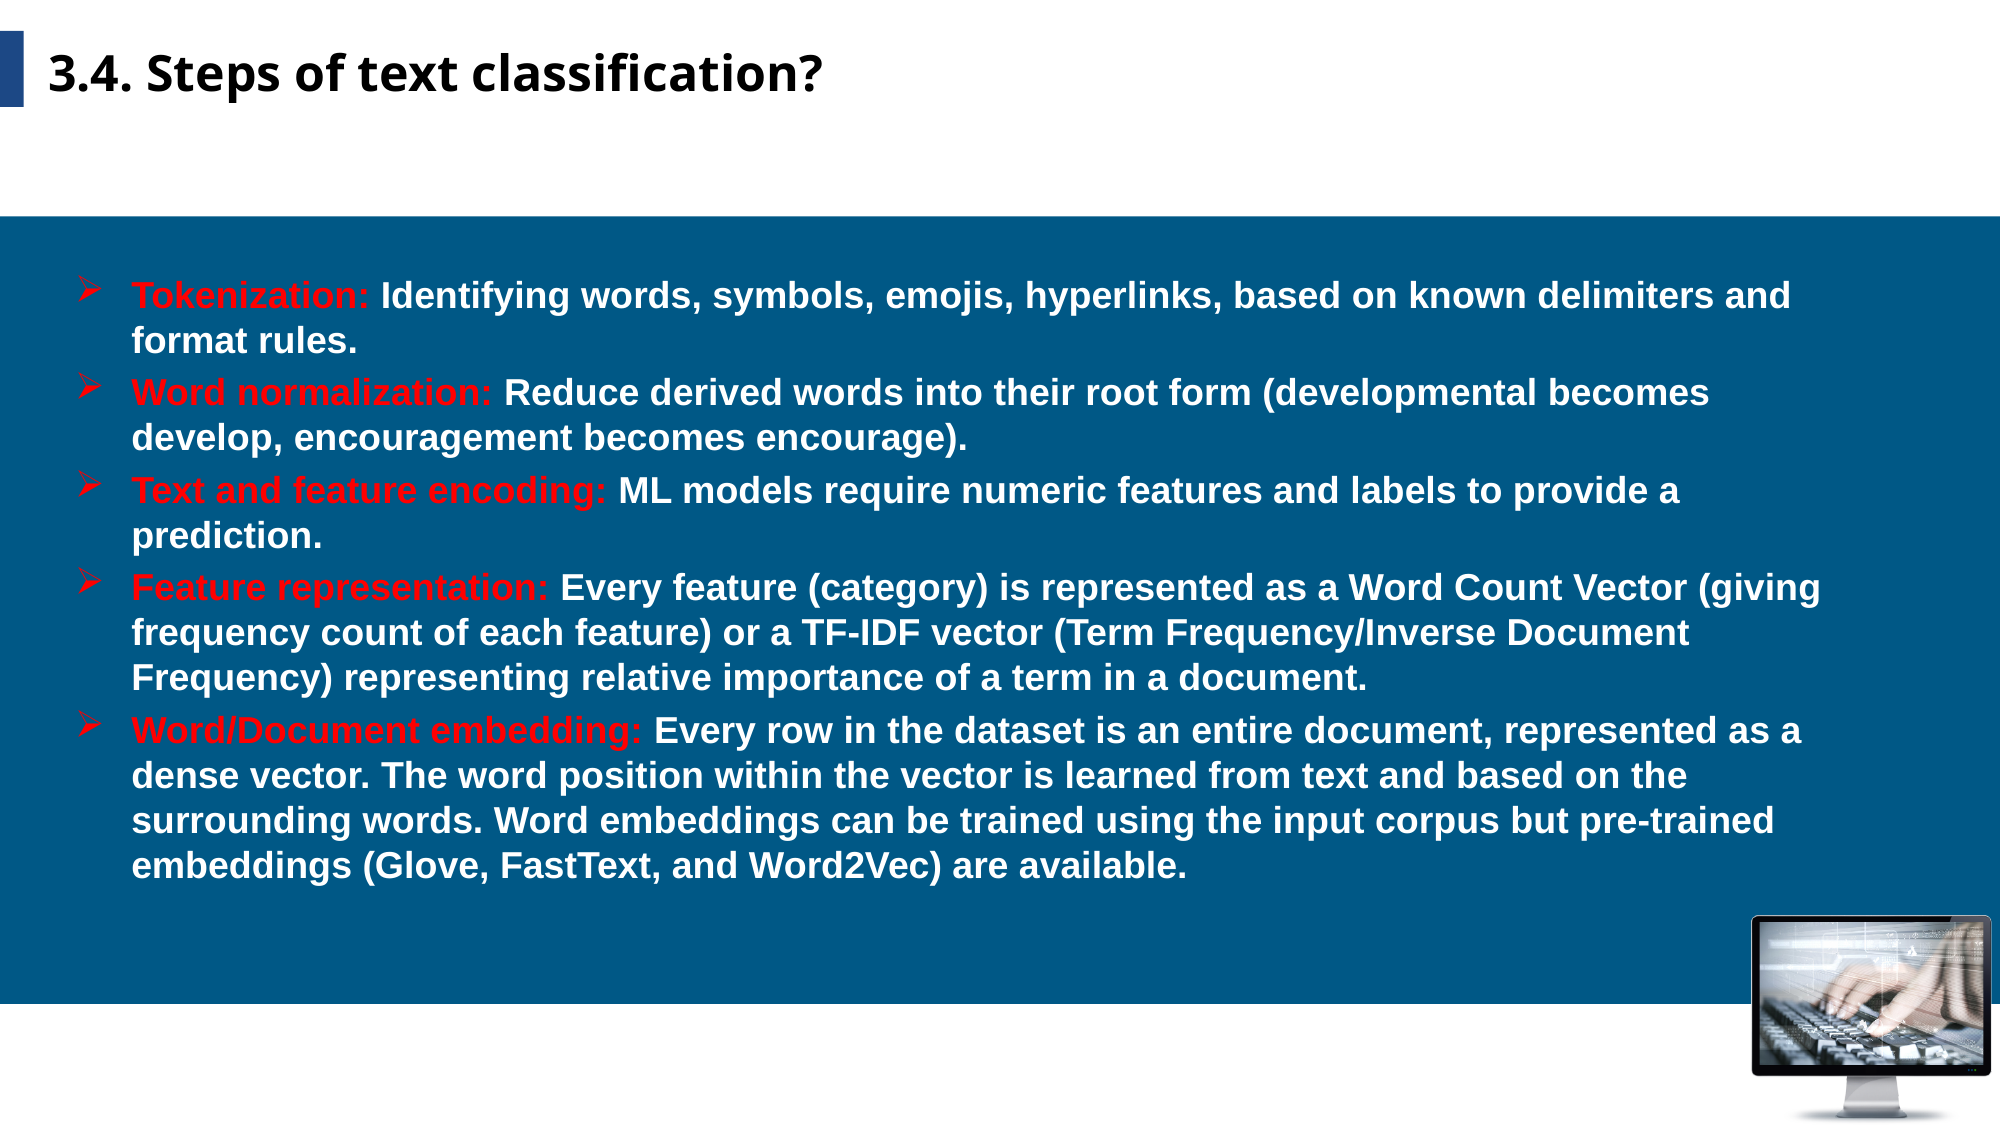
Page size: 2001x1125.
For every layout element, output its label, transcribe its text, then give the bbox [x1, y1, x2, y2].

text_box 3.4. Steps of text classification? [33, 34, 839, 109]
text_box [0, 215, 2000, 1005]
text_box [0, 30, 24, 107]
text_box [1742, 915, 2000, 1125]
text_box Tokenization: Identifying words, symbols, emojis, hyperlinks, based on known delimiters and format rules. Word normalization: Reduce derived words into their root form (developmental becomes develop, encouragement becomes encourage). Text and feature encoding: ML models require numeric features and labels to provide a prediction. Feature representation: Every feature (category) is represented as a Word Count Vector (giving frequency count of each feature) or a TF-IDF vector (Term Frequency/Inverse Document Frequency) representing relative importance of a term in a document. Word/Document embedding: Every row in the dataset is an entire document, represented as a dense vector. The word position within the vector is learned from text and based on the surrounding words. Word embeddings can be trained using the input corpus but pre-trained embeddings (Glove, FastText, and Word2Vec) are available. [75, 270, 1861, 886]
